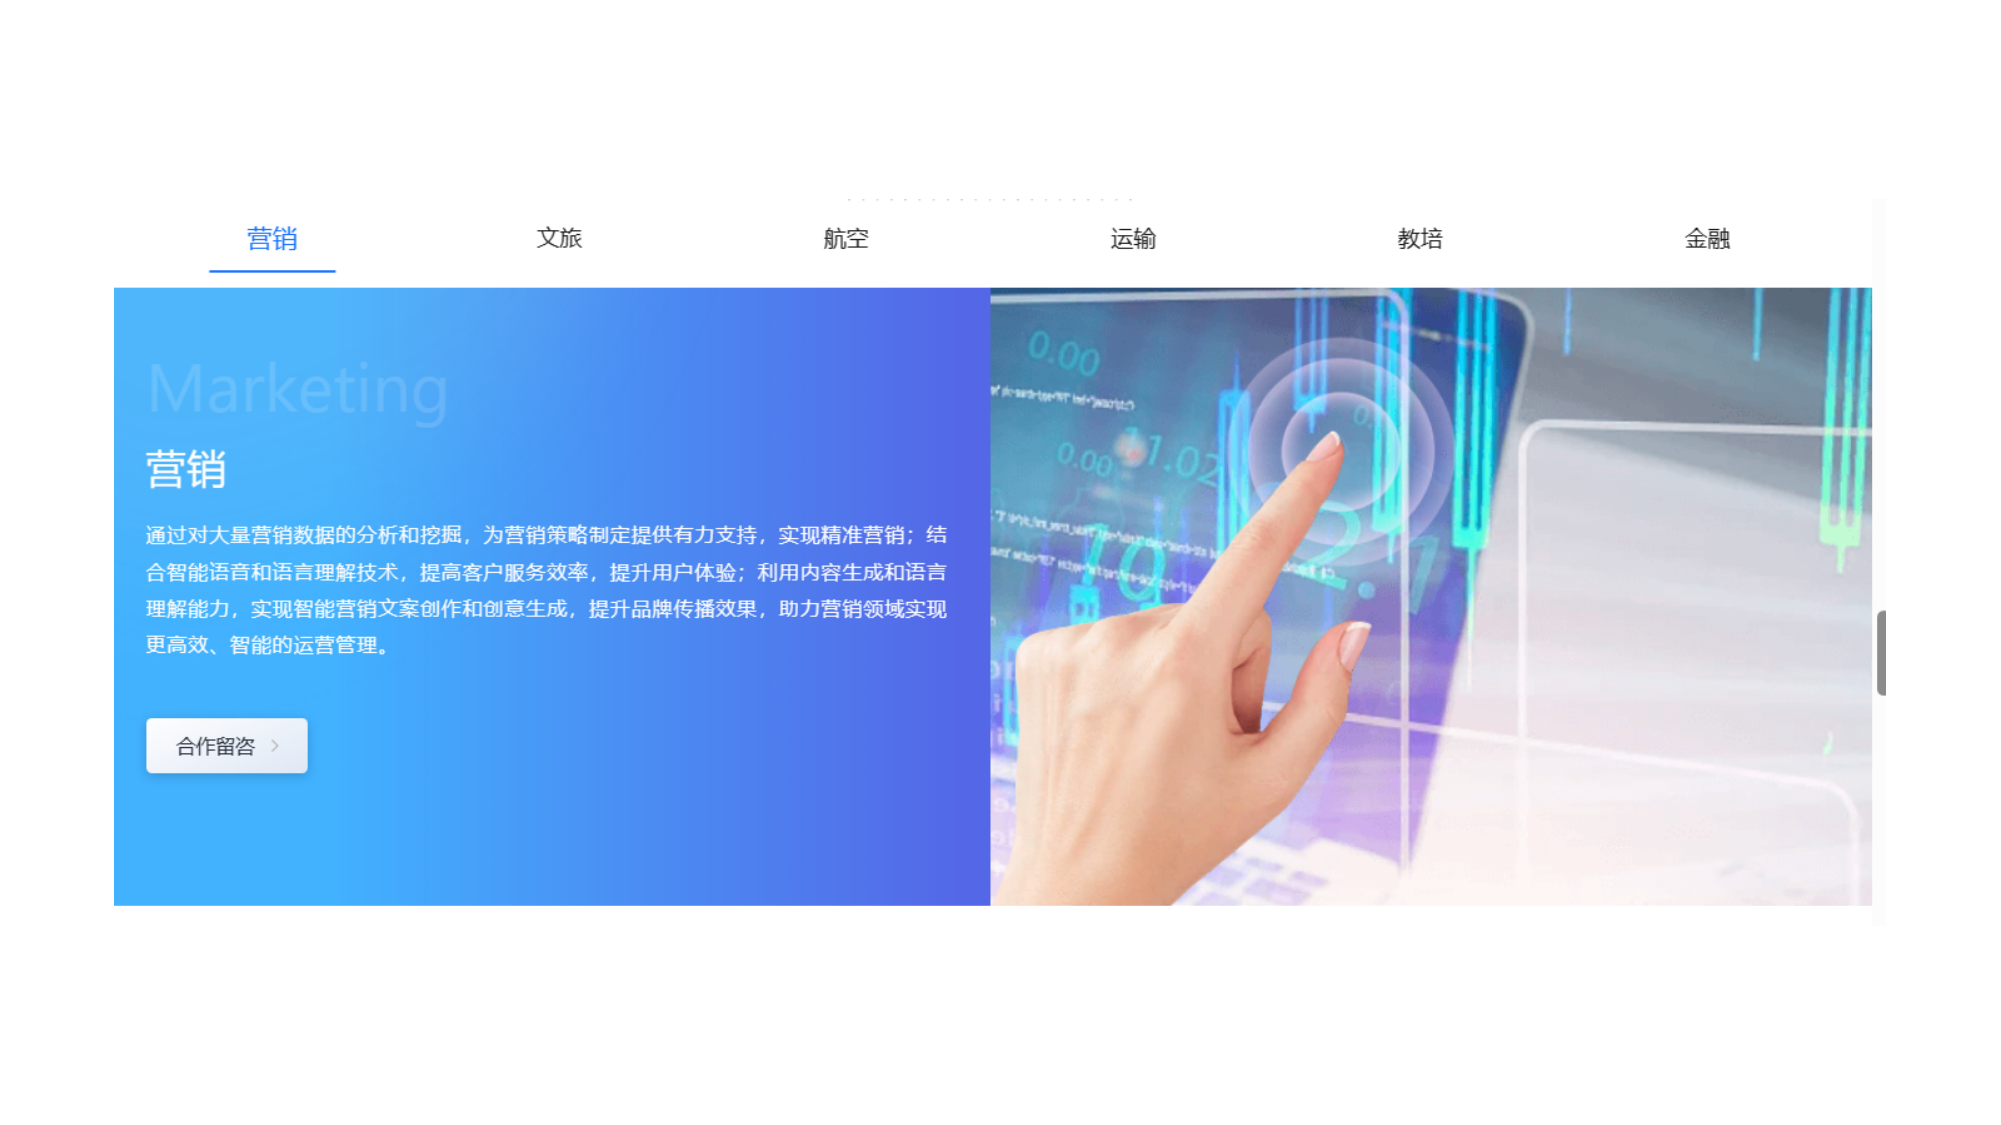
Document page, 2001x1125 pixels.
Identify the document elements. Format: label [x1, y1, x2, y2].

picture [113, 198, 1887, 927]
